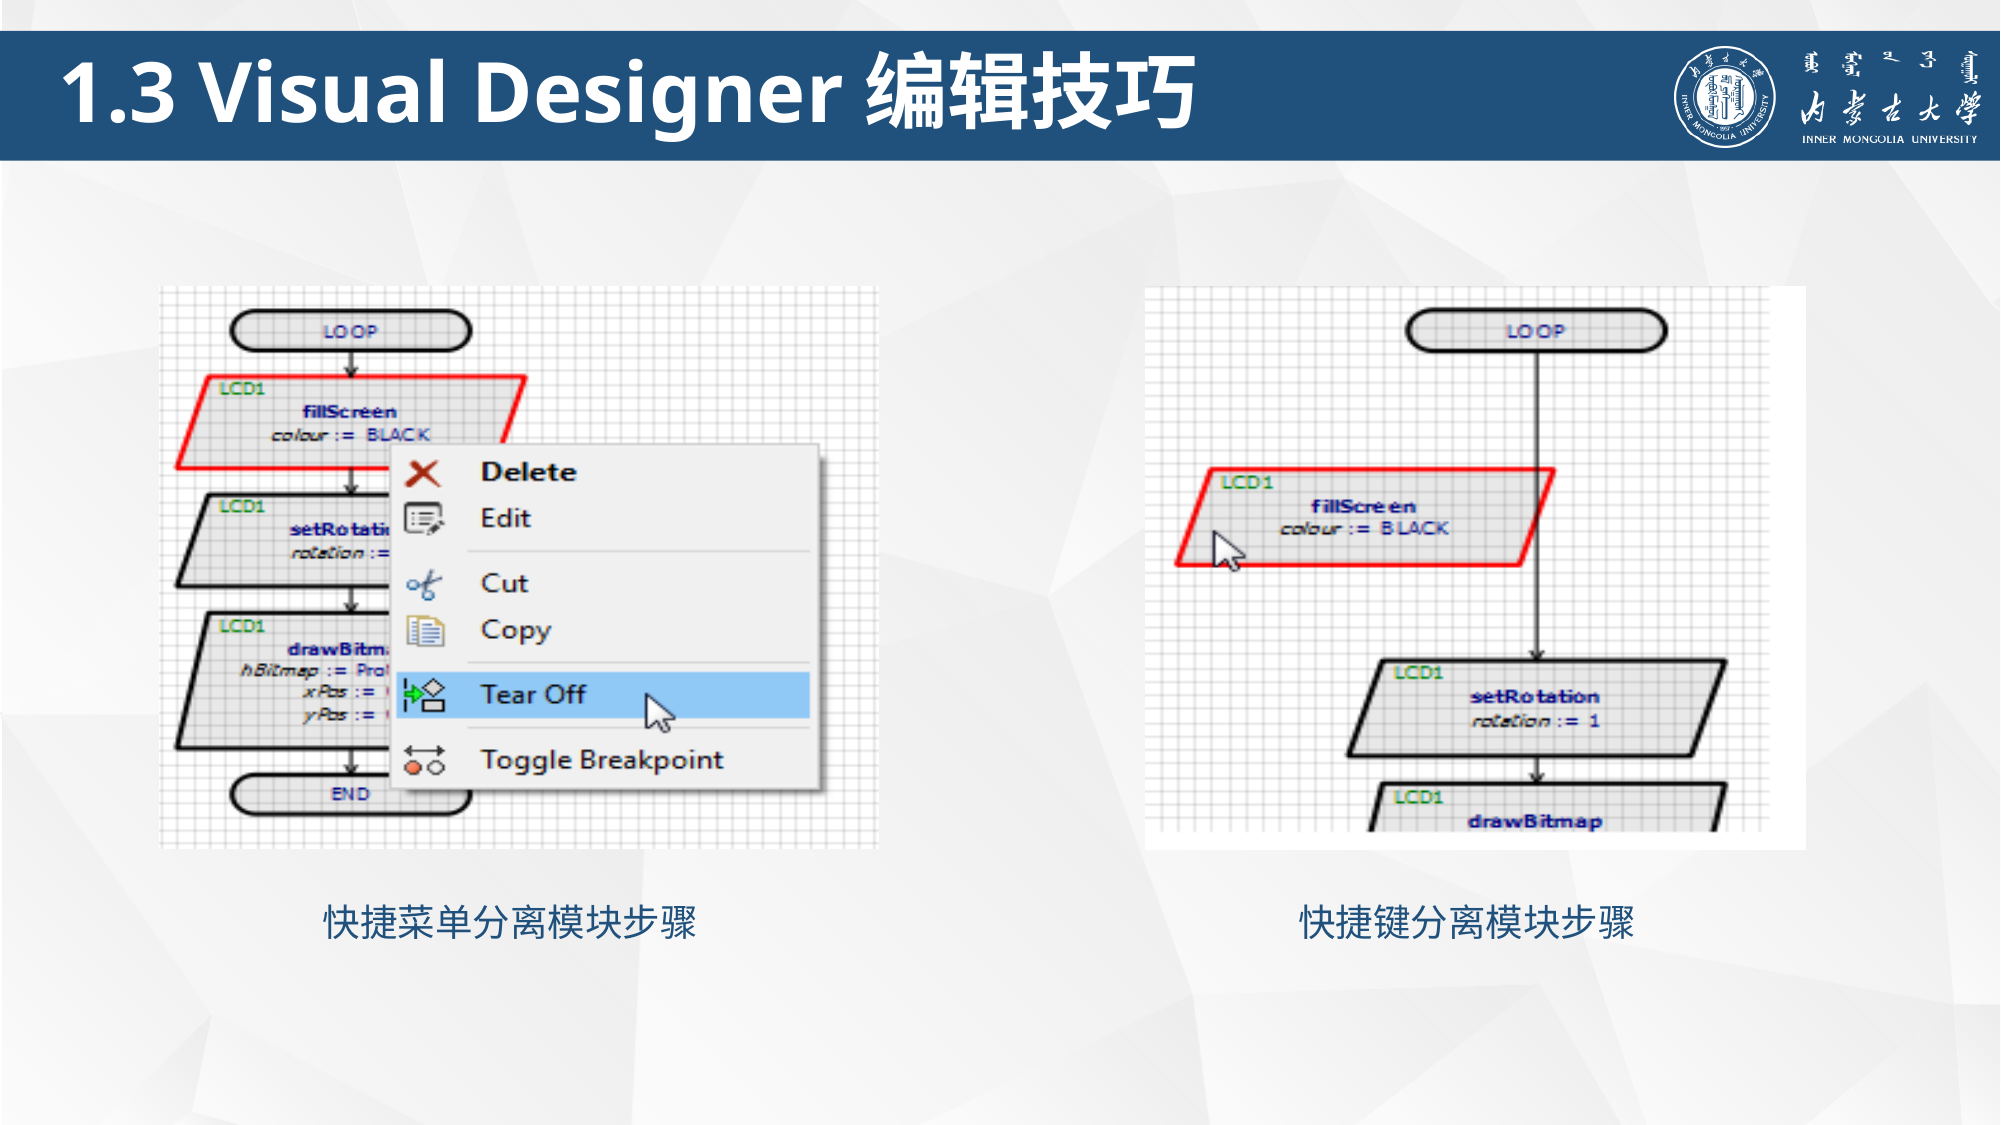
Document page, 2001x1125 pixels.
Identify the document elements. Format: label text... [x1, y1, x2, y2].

picture [1673, 46, 1986, 150]
list 1.3 Visual Designer编辑技巧 [43, 42, 1258, 148]
picture [0, 0, 2001, 1125]
text_box 快捷菜单分离模块步骤 [307, 891, 731, 952]
text_box 快捷键分离模块步骤 [1283, 891, 1668, 952]
